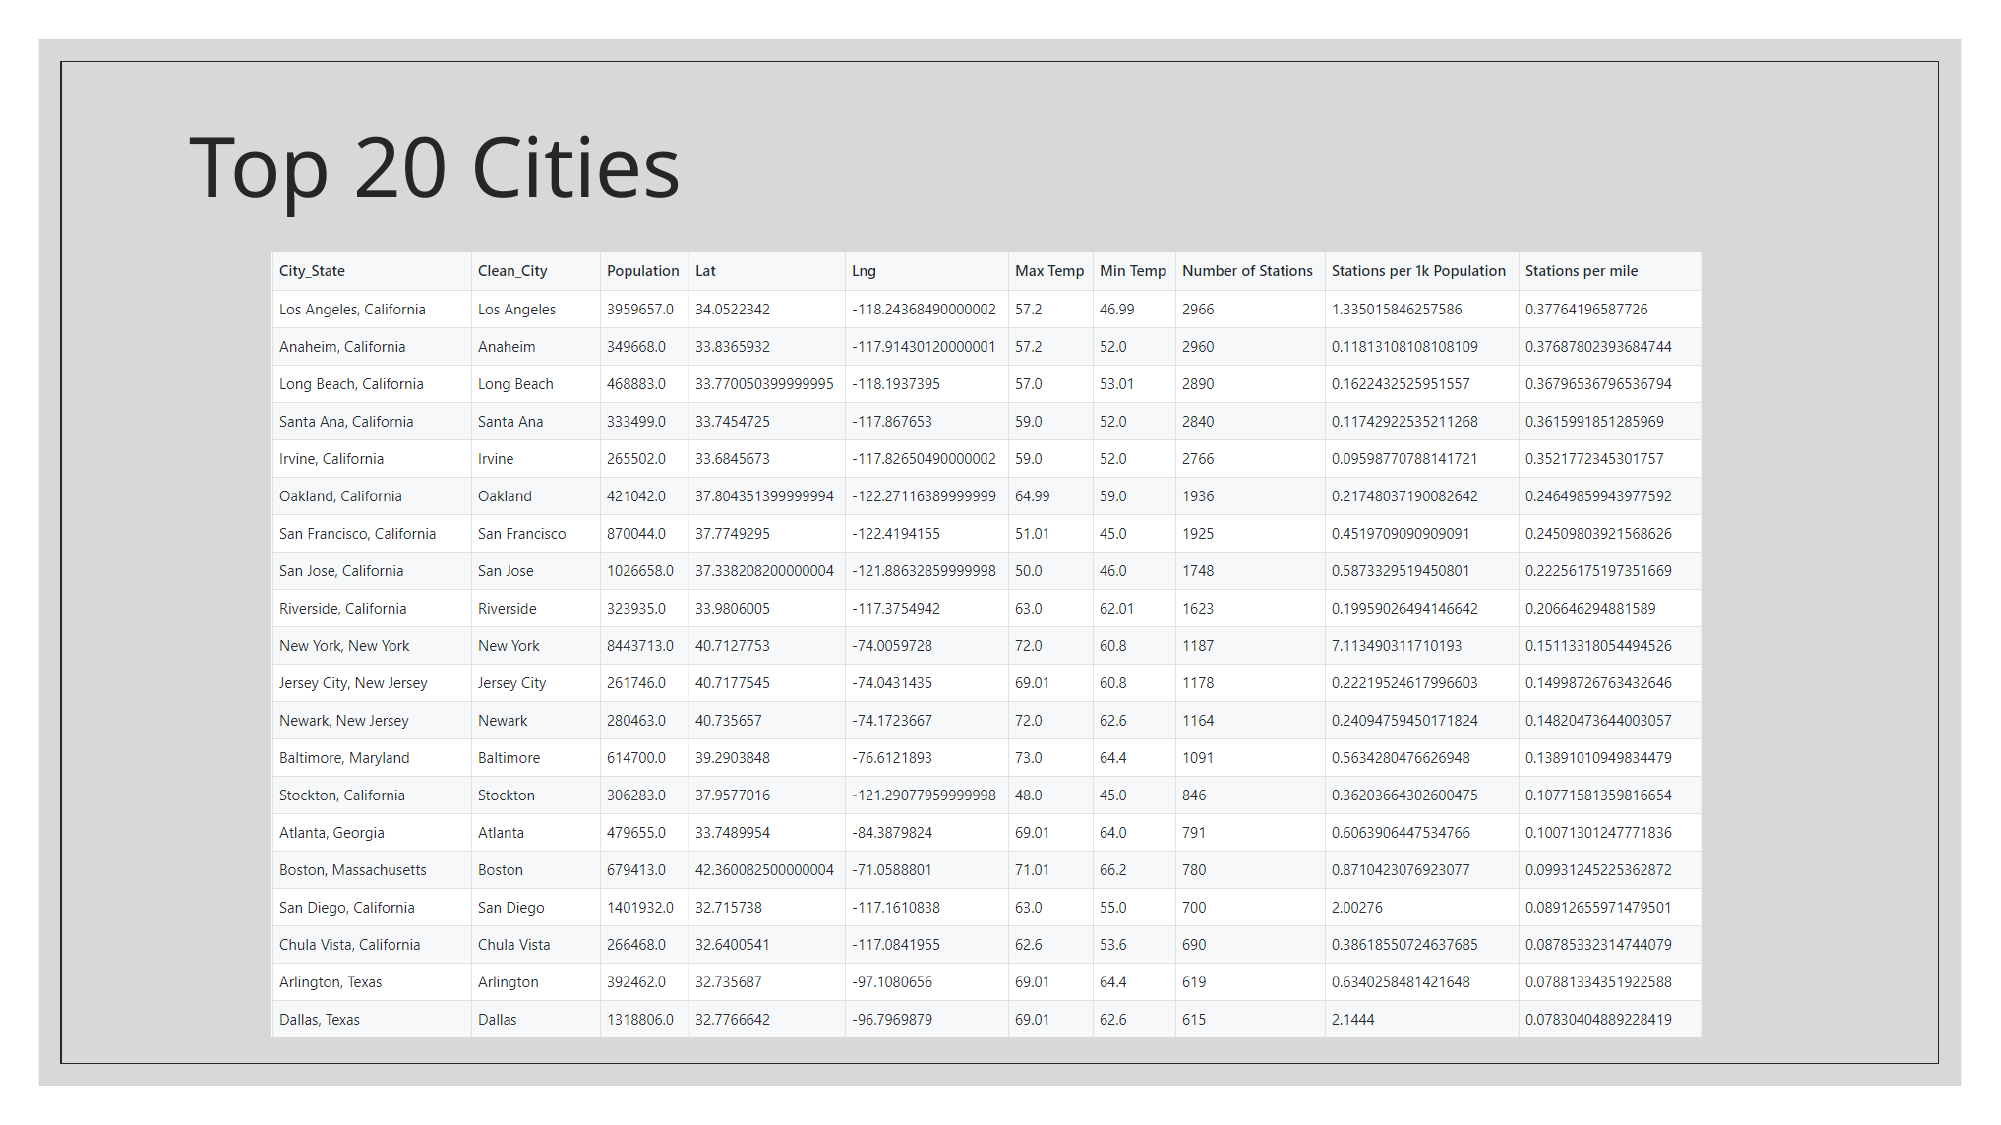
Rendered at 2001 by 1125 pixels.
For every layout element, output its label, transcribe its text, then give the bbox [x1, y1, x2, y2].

picture [271, 252, 1702, 1037]
title Top 20 Cities [174, 57, 1825, 283]
